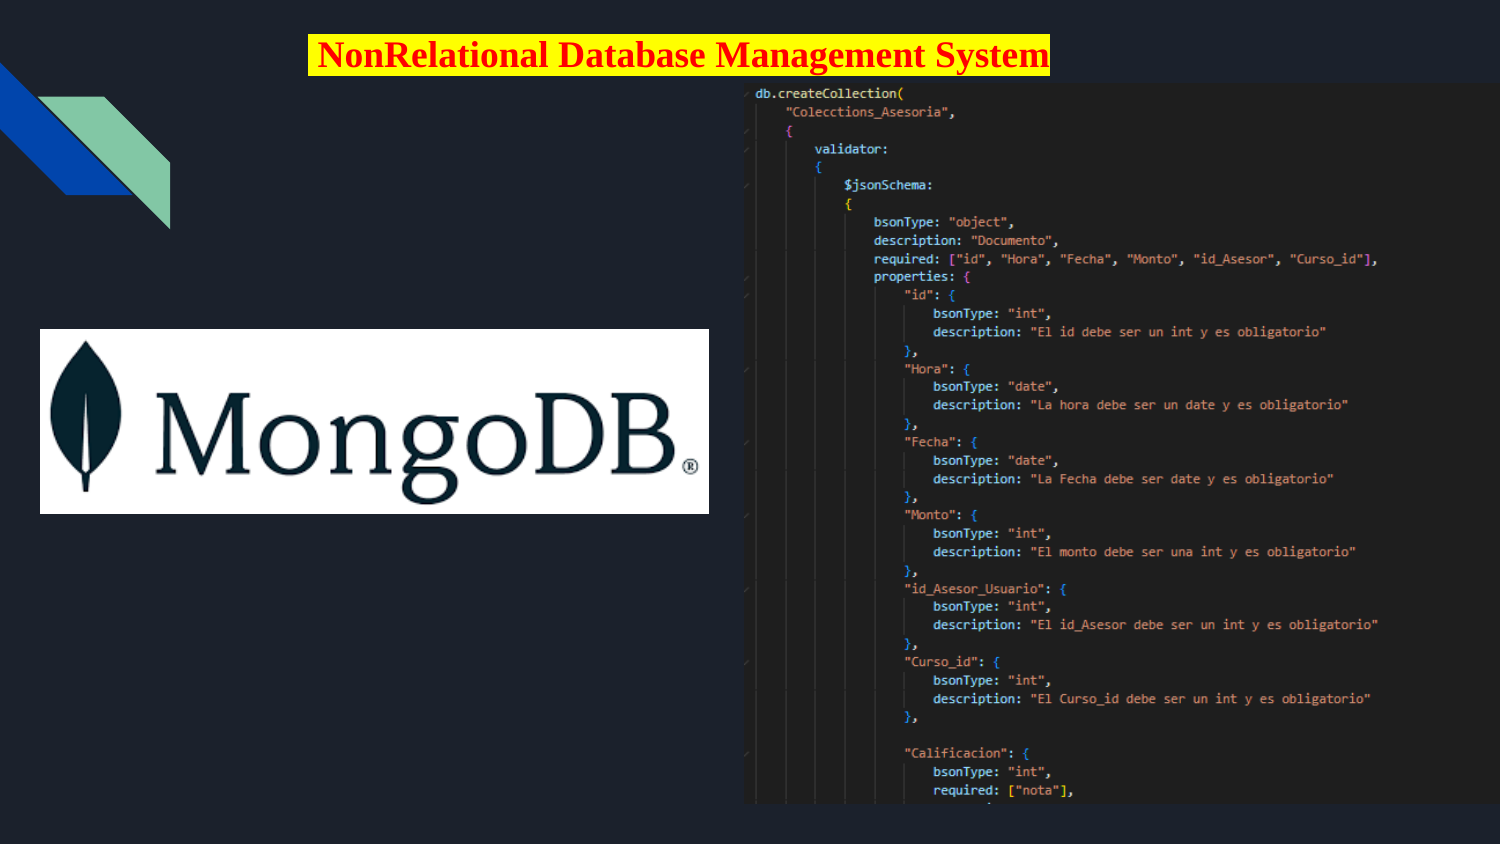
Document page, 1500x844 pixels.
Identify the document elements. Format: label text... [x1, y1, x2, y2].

picture [744, 83, 1500, 804]
text_box NonRelational Database Management System [293, 22, 1295, 83]
picture [39, 329, 709, 515]
